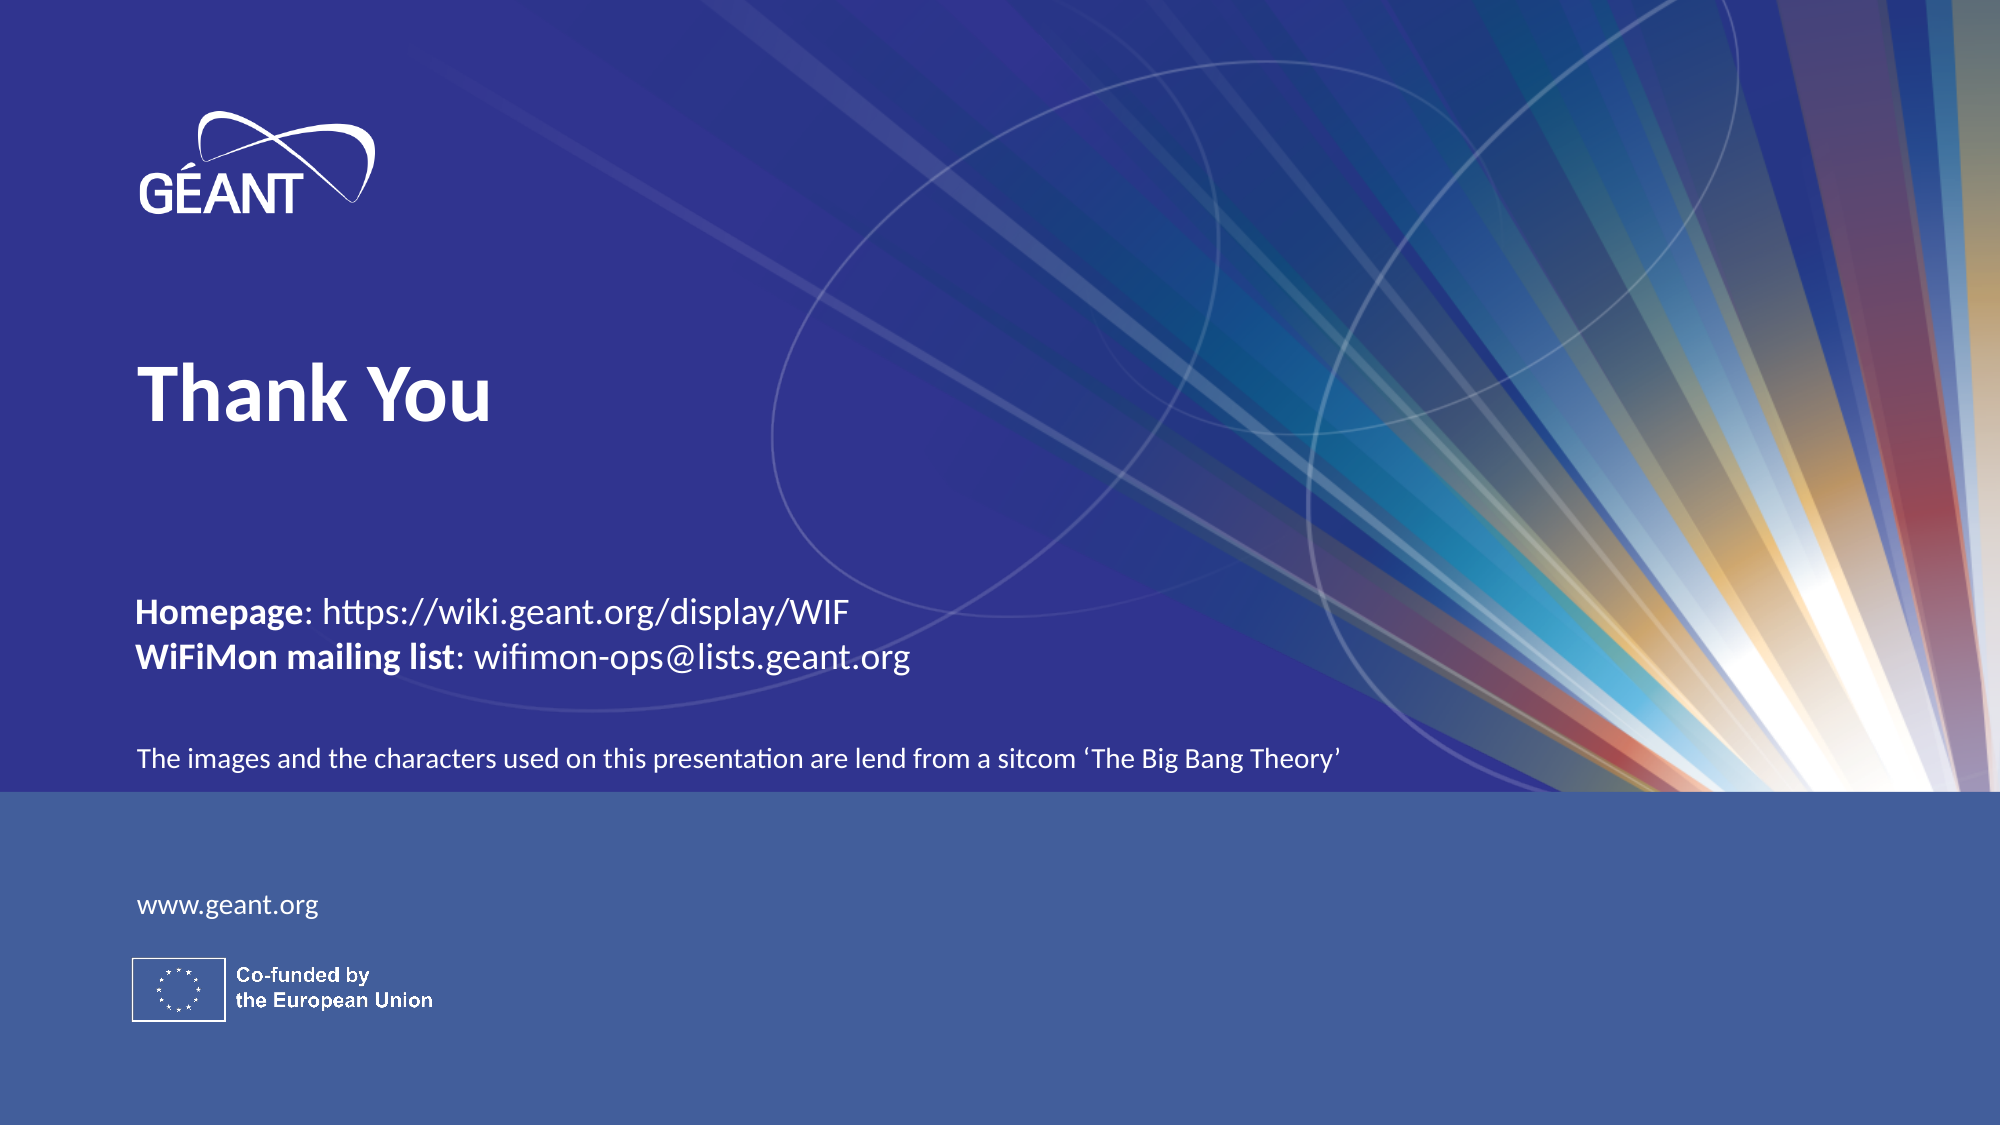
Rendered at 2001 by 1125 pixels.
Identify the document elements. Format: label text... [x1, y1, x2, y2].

picture [116, 0, 2000, 791]
picture [129, 955, 455, 1024]
title Thank You [122, 358, 1746, 430]
